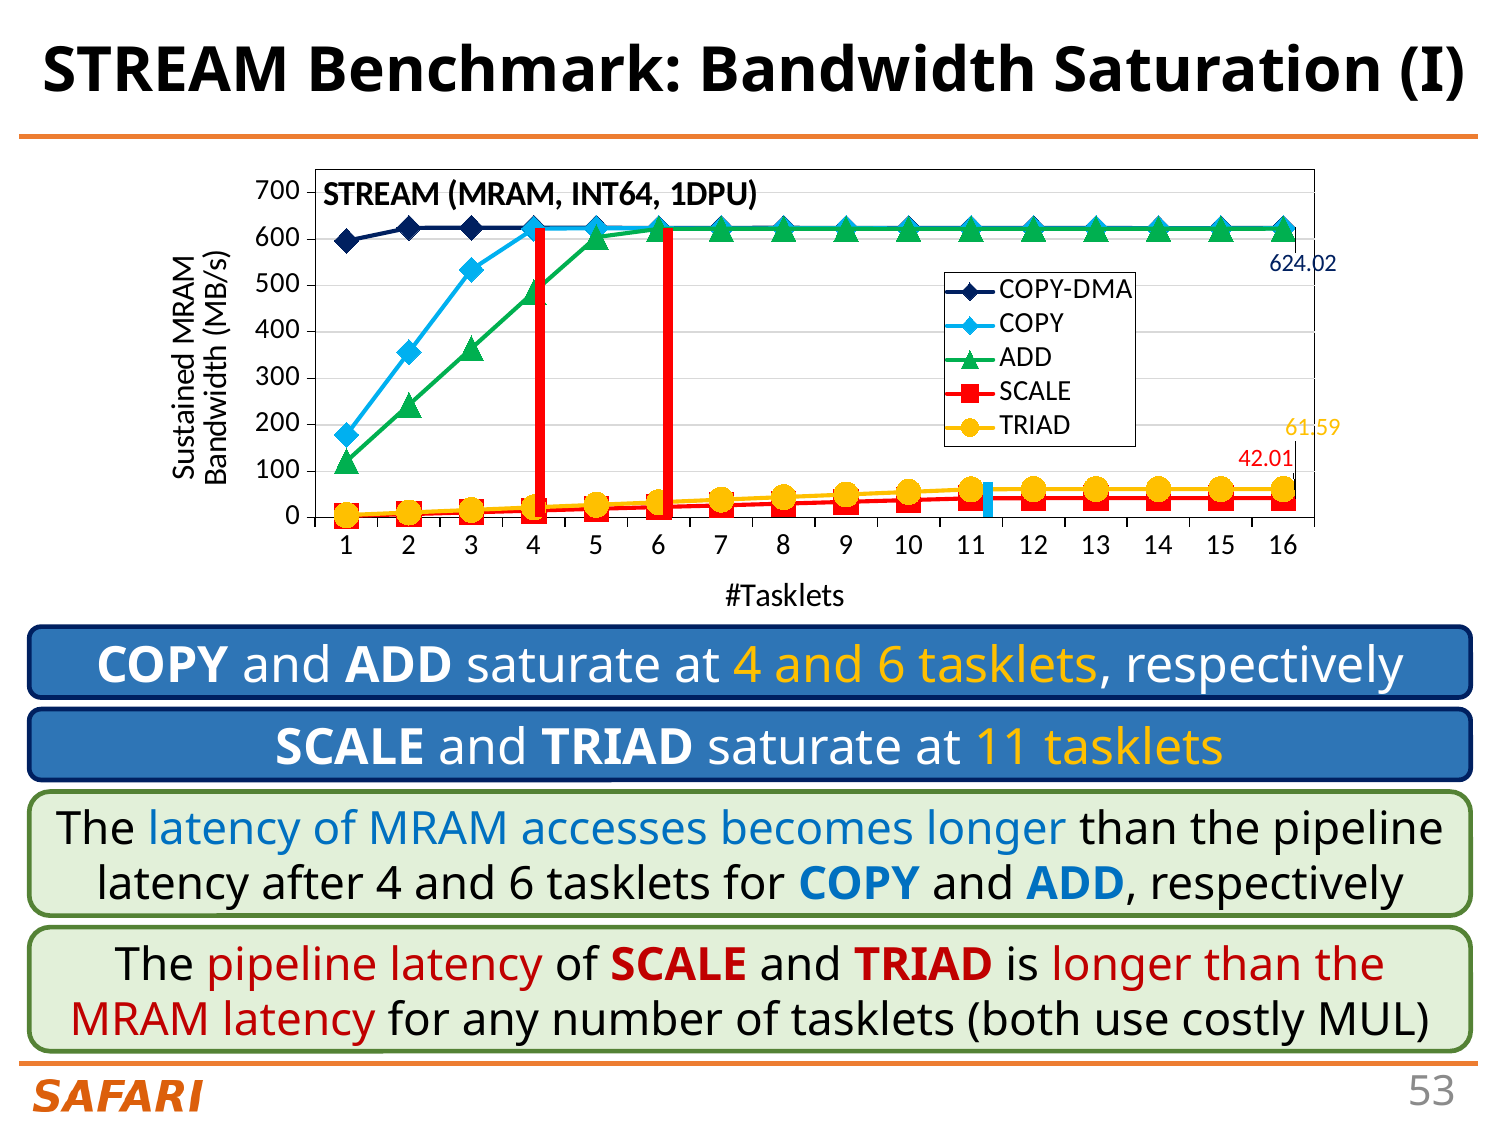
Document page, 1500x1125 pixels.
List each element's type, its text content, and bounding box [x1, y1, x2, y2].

text_box The pipeline latency of SCALE and TRIAD is longer than the MRAM latency for any number of tasklets (both use costly MUL) [28, 926, 1472, 1053]
text_box The latency of MRAM accesses becomes longer than the pipeline latency after 4 and 6 tasklets for COPY and ADD, respectively [28, 790, 1472, 917]
picture [31, 1070, 209, 1122]
chart [159, 151, 1341, 625]
text_box COPY and ADD saturate at 4 and 6 tasklets, respectively [28, 625, 1472, 699]
title STREAM Benchmark: Bandwidth Saturation (I) [27, 21, 1487, 122]
text_box SCALE and TRIAD saturate at 11 tasklets [28, 708, 1472, 781]
